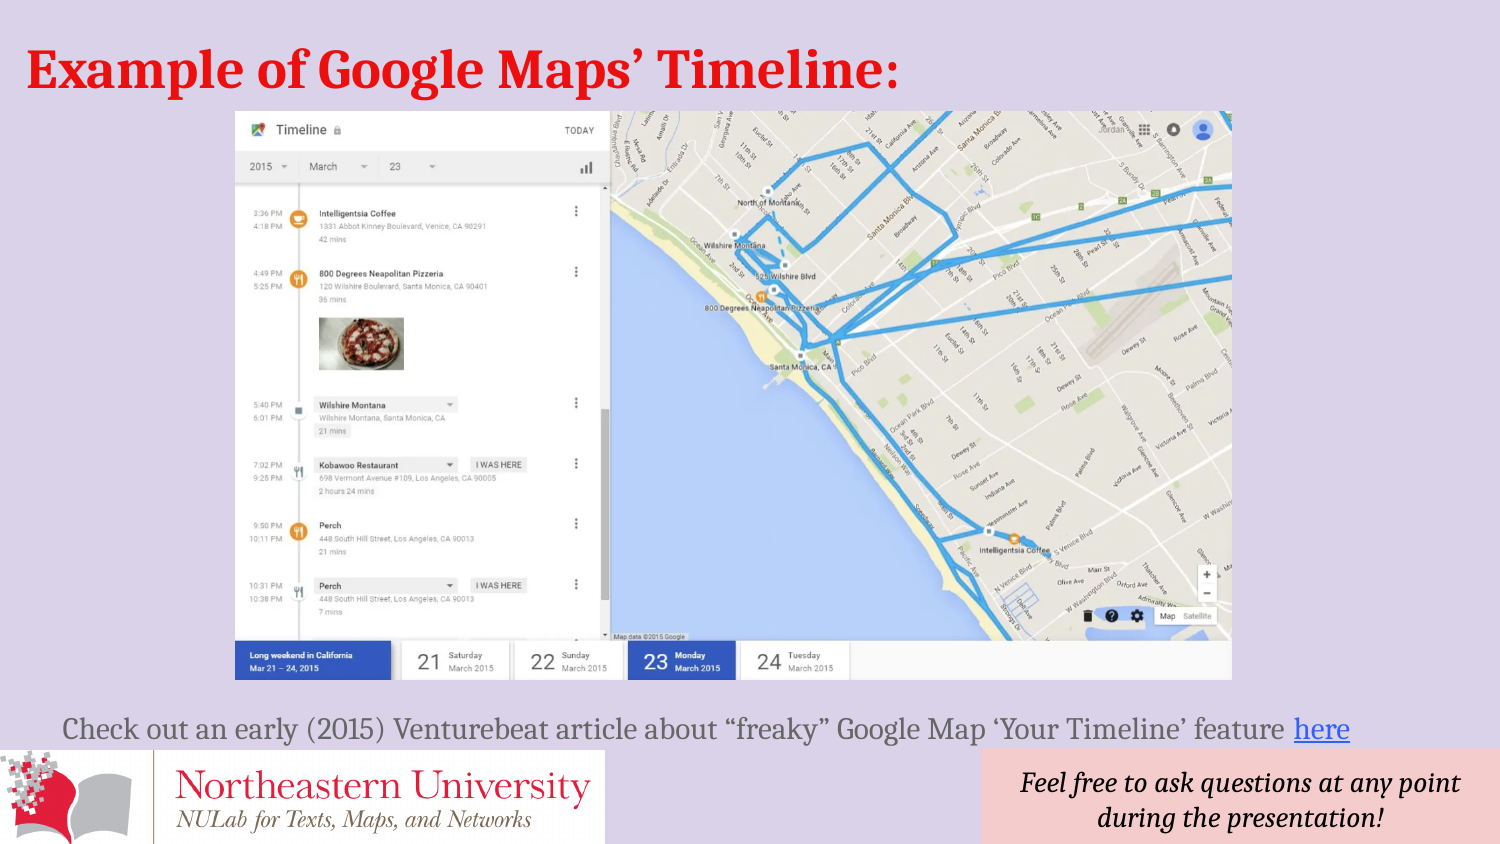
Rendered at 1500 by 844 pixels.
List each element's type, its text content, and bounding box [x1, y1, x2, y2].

picture [234, 111, 1233, 680]
title Example of Google Maps’ Timeline: [11, 17, 957, 112]
list Check out an early (2015) Venturebeat article about “freaky” Google Map ‘Your Timeline’ feature here [47, 687, 1500, 765]
picture [0, 750, 605, 844]
